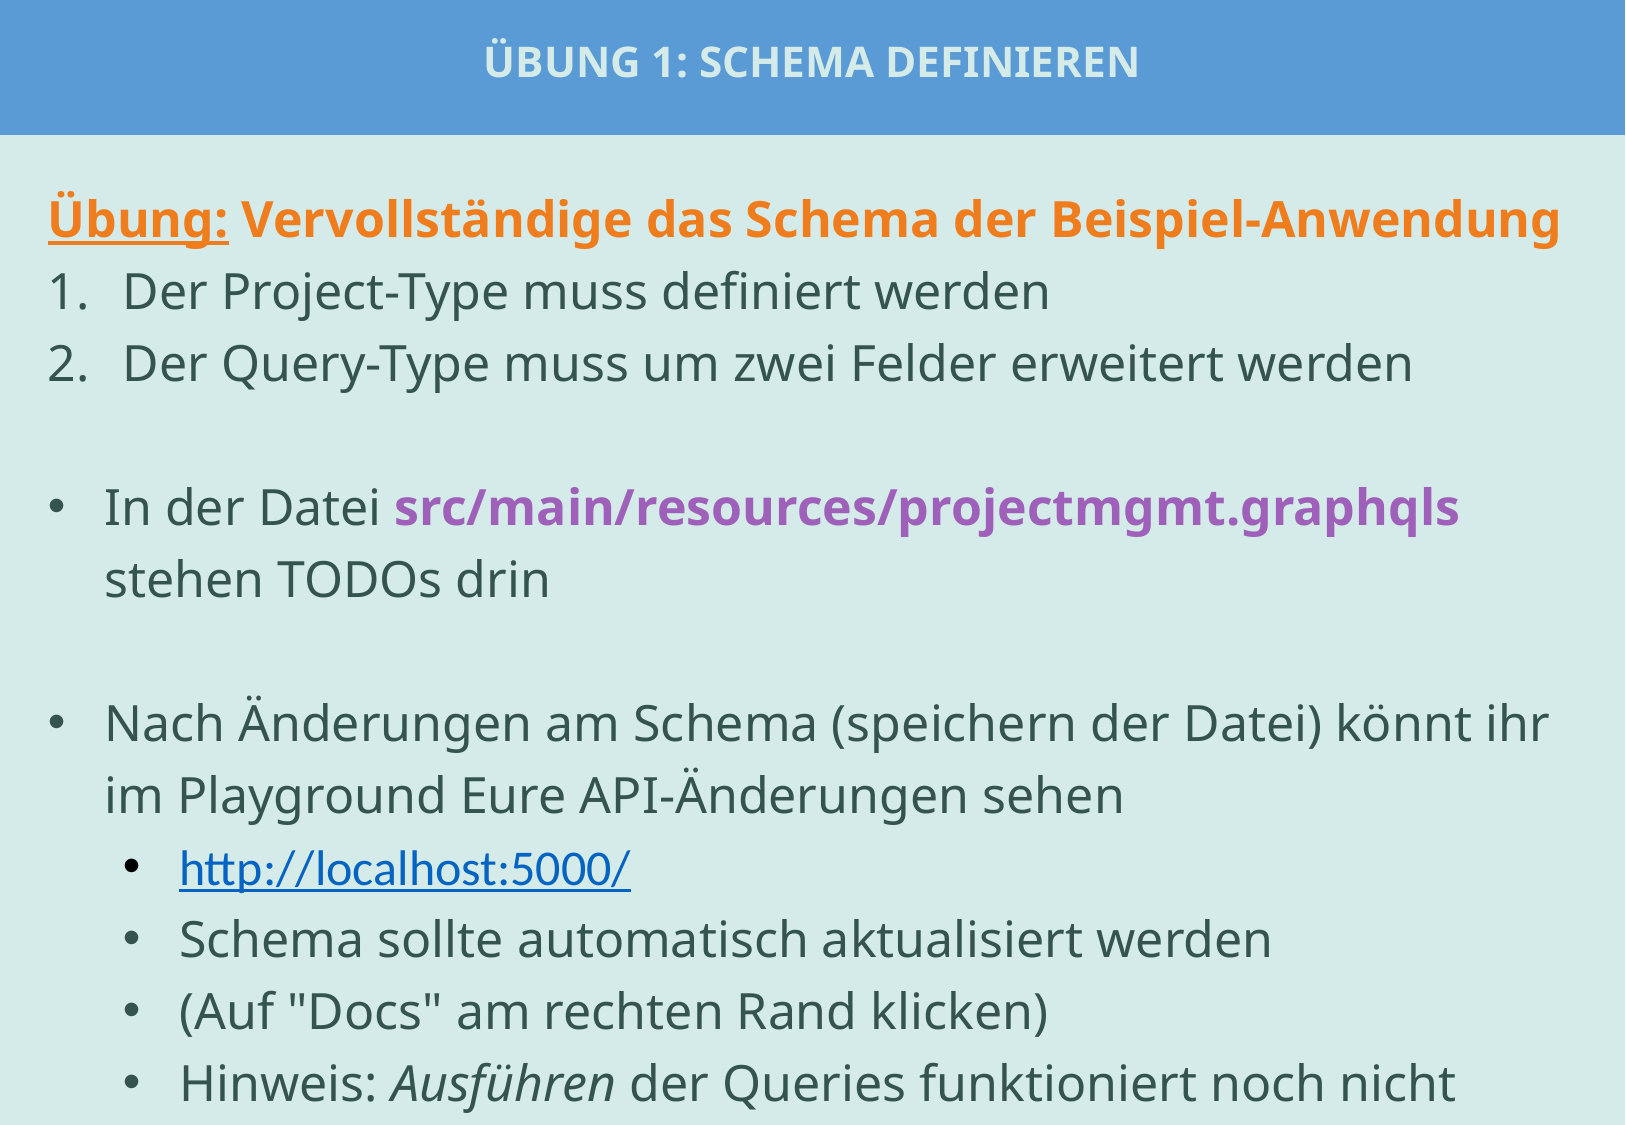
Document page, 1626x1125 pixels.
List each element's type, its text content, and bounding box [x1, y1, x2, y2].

text_box Übung: Vervollständige das Schema der Beispiel-Anwendung Der Project-Type muss definiert werden Der Query-Type muss um zwei Felder erweitert werden In der Datei src/main/resources/projectmgmt.graphqls stehen TODOs drin Nach Änderungen am Schema (speichern der Datei) könnt ihr im Playground Eure API-Änderungen sehen http://localhost:5000/ Schema sollte automatisch aktualisiert werden (Auf "Docs" am rechten Rand klicken) Hinweis: Ausführen der Queries funktioniert noch nicht [33, 168, 1592, 1125]
title Übung 1: Schema Definieren [0, 0, 1625, 127]
text_box [0, 127, 1625, 136]
